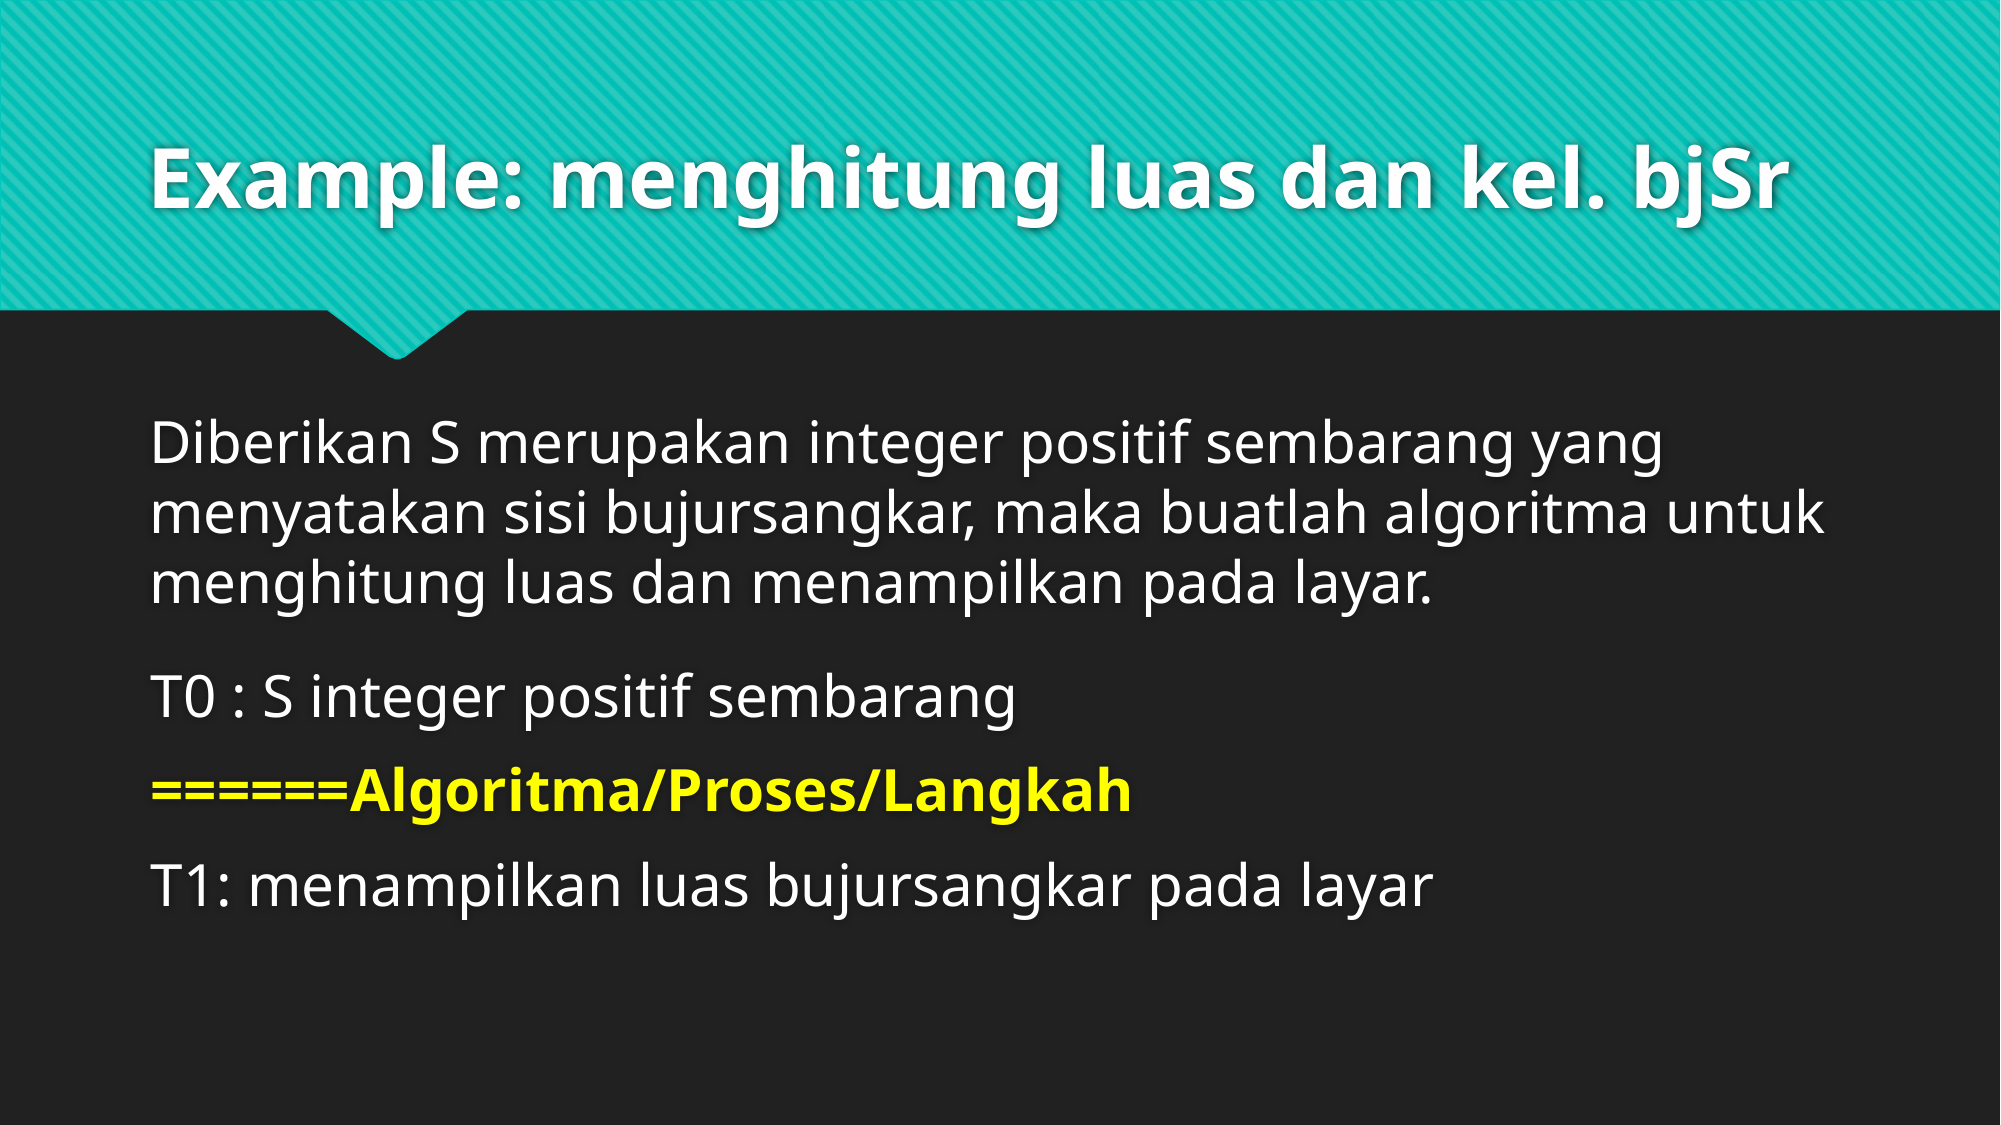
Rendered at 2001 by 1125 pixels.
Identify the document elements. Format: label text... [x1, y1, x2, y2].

list Diberikan S merupakan integer positif sembarang yang menyatakan sisi bujursangkar, maka buatlah algoritma untuk menghitung luas dan menampilkan pada layar. [134, 364, 1866, 638]
text_box T0 : S integer positif sembarang ======Algoritma/Proses/Langkah T1: menampilkan luas bujursangkar pada layar [135, 642, 1867, 935]
title Example: menghitung luas dan kel. bjSr [132, 73, 1868, 233]
